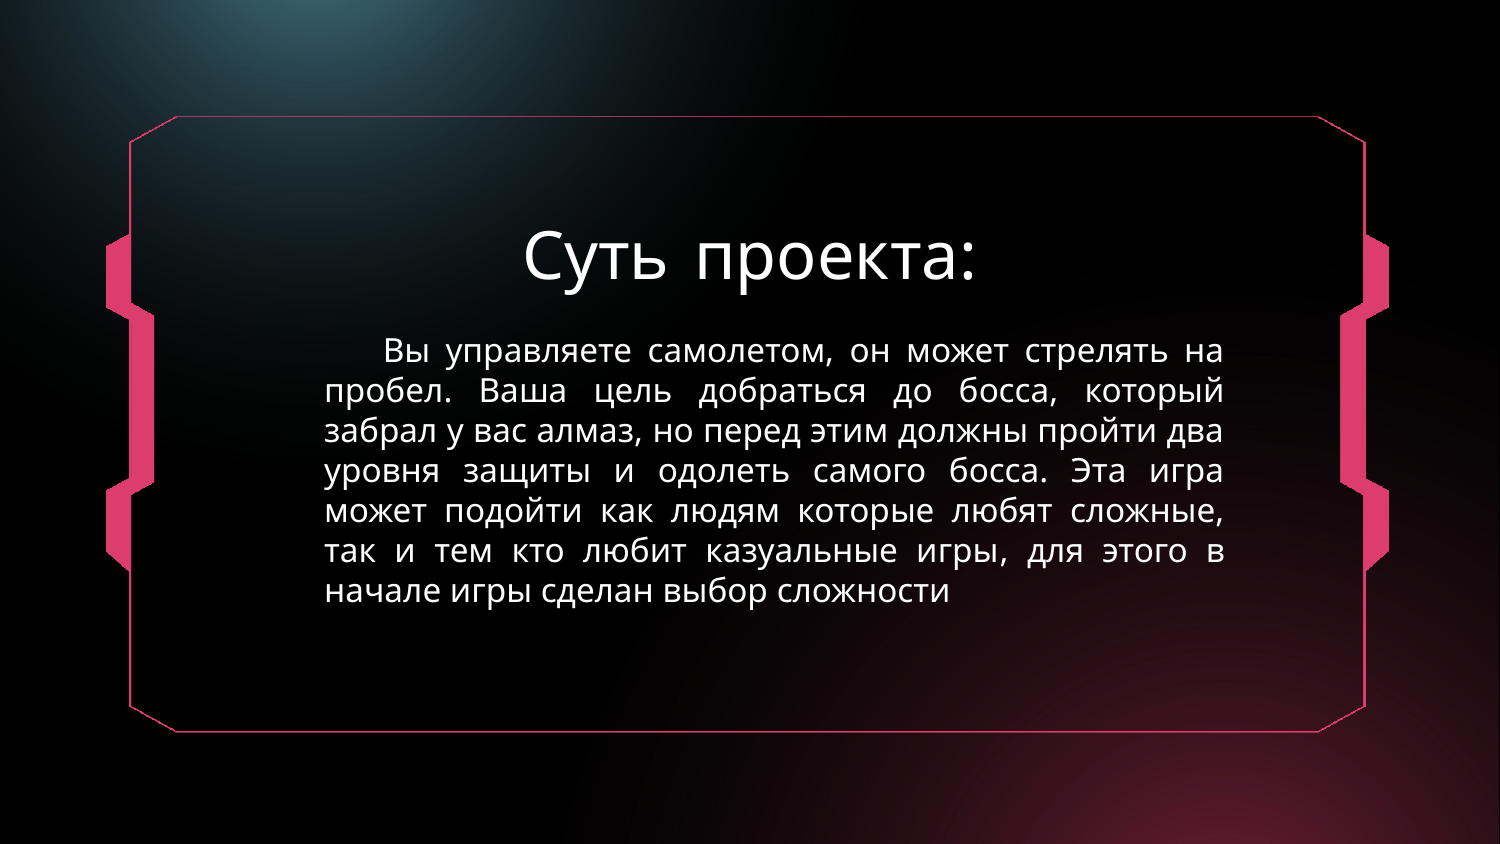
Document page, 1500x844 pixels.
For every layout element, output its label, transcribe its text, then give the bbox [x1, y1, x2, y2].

title Суть проекта: [367, 170, 1133, 314]
subtitle Вы управляете самолетом, он может стрелять на пробел. Ваша цель добраться до босса, который забрал у вас алмаз, но перед этим должны пройти два уровня защиты и одолеть самого босса. Эта игра может подойти как людям которые любят сложные, так и тем кто любит казуальные игры, для этого в начале игры сделан выбор сложности [234, 314, 1241, 675]
picture [0, 0, 1500, 844]
